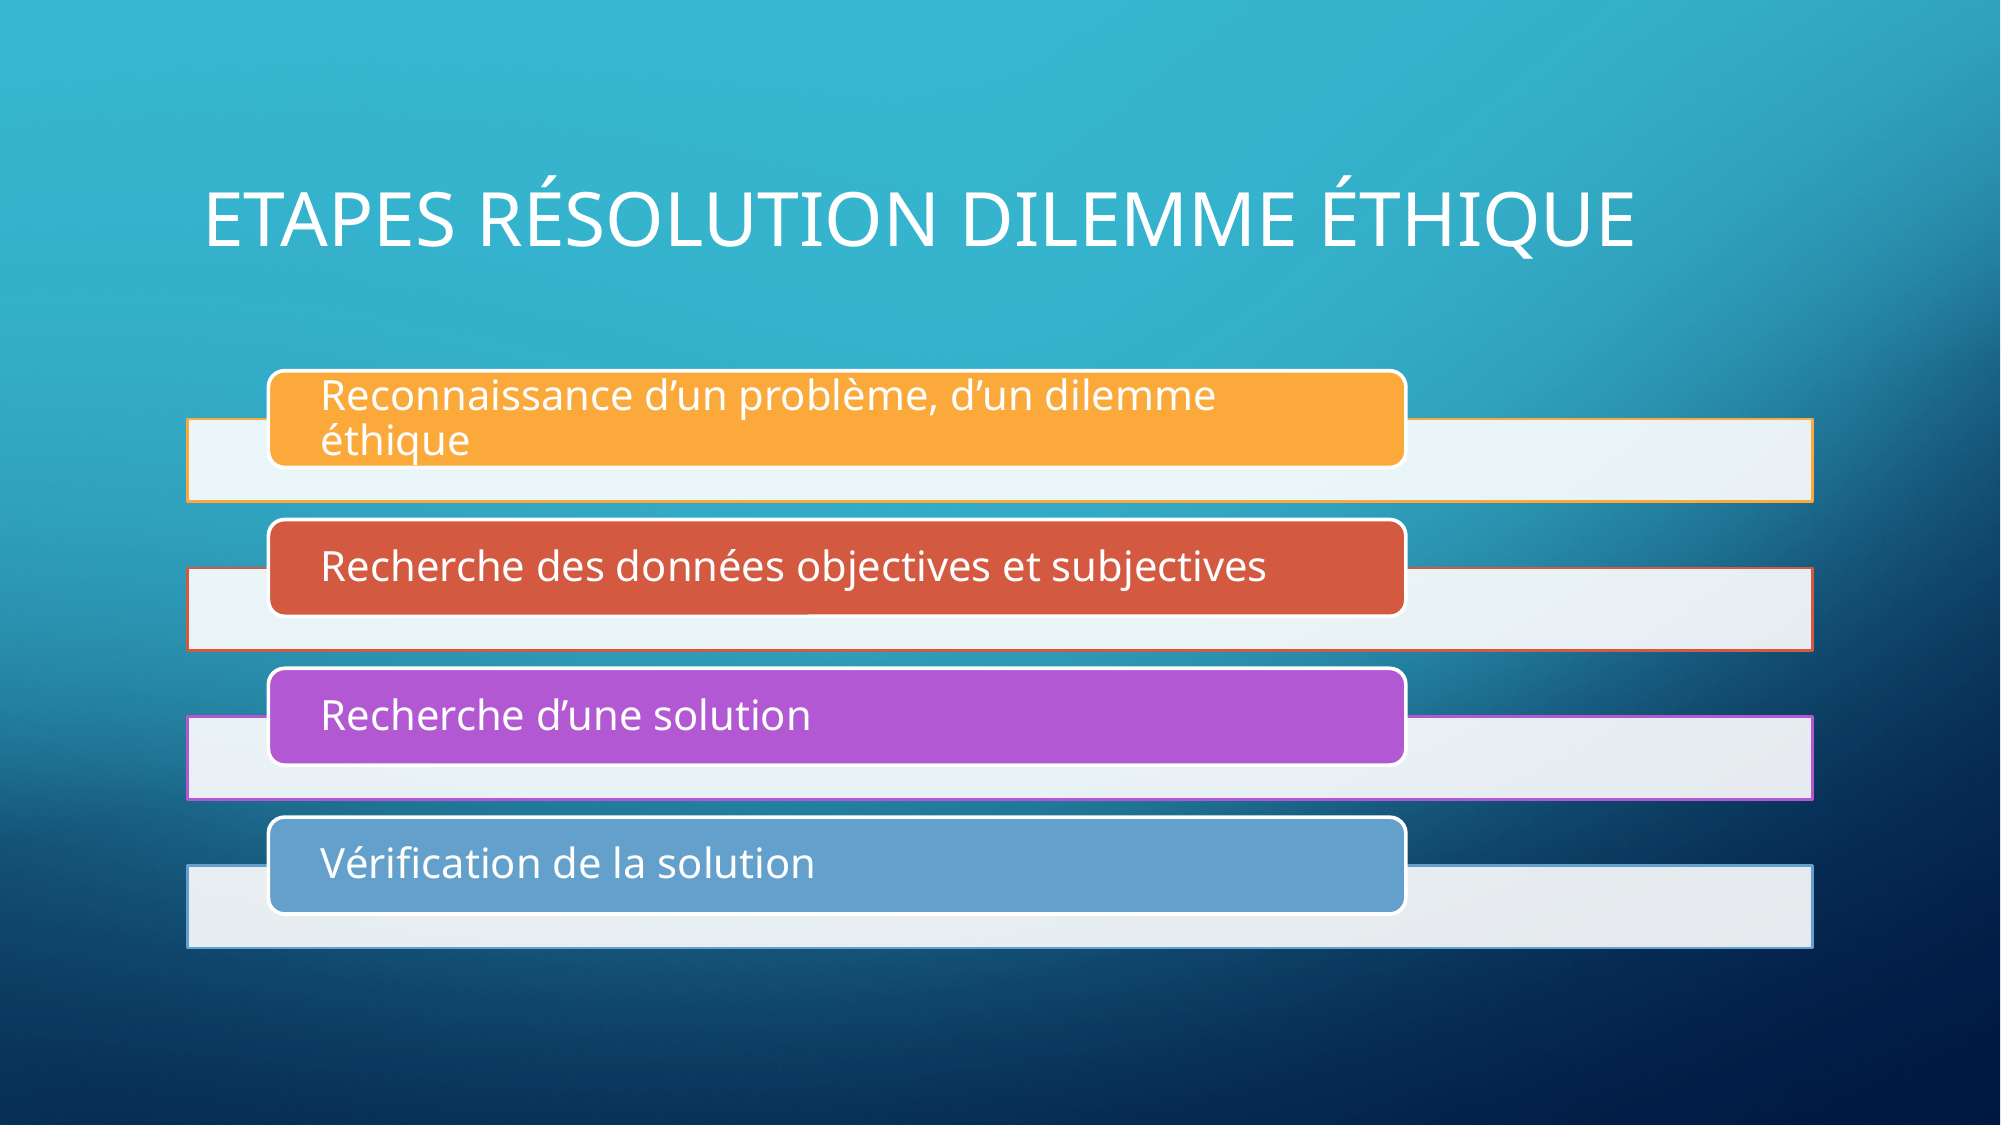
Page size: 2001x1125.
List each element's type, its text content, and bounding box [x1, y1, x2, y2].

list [186, 368, 1813, 951]
text_box [0, 0, 2000, 1125]
title Etapes résolution dilemme éthique [187, 101, 1813, 344]
